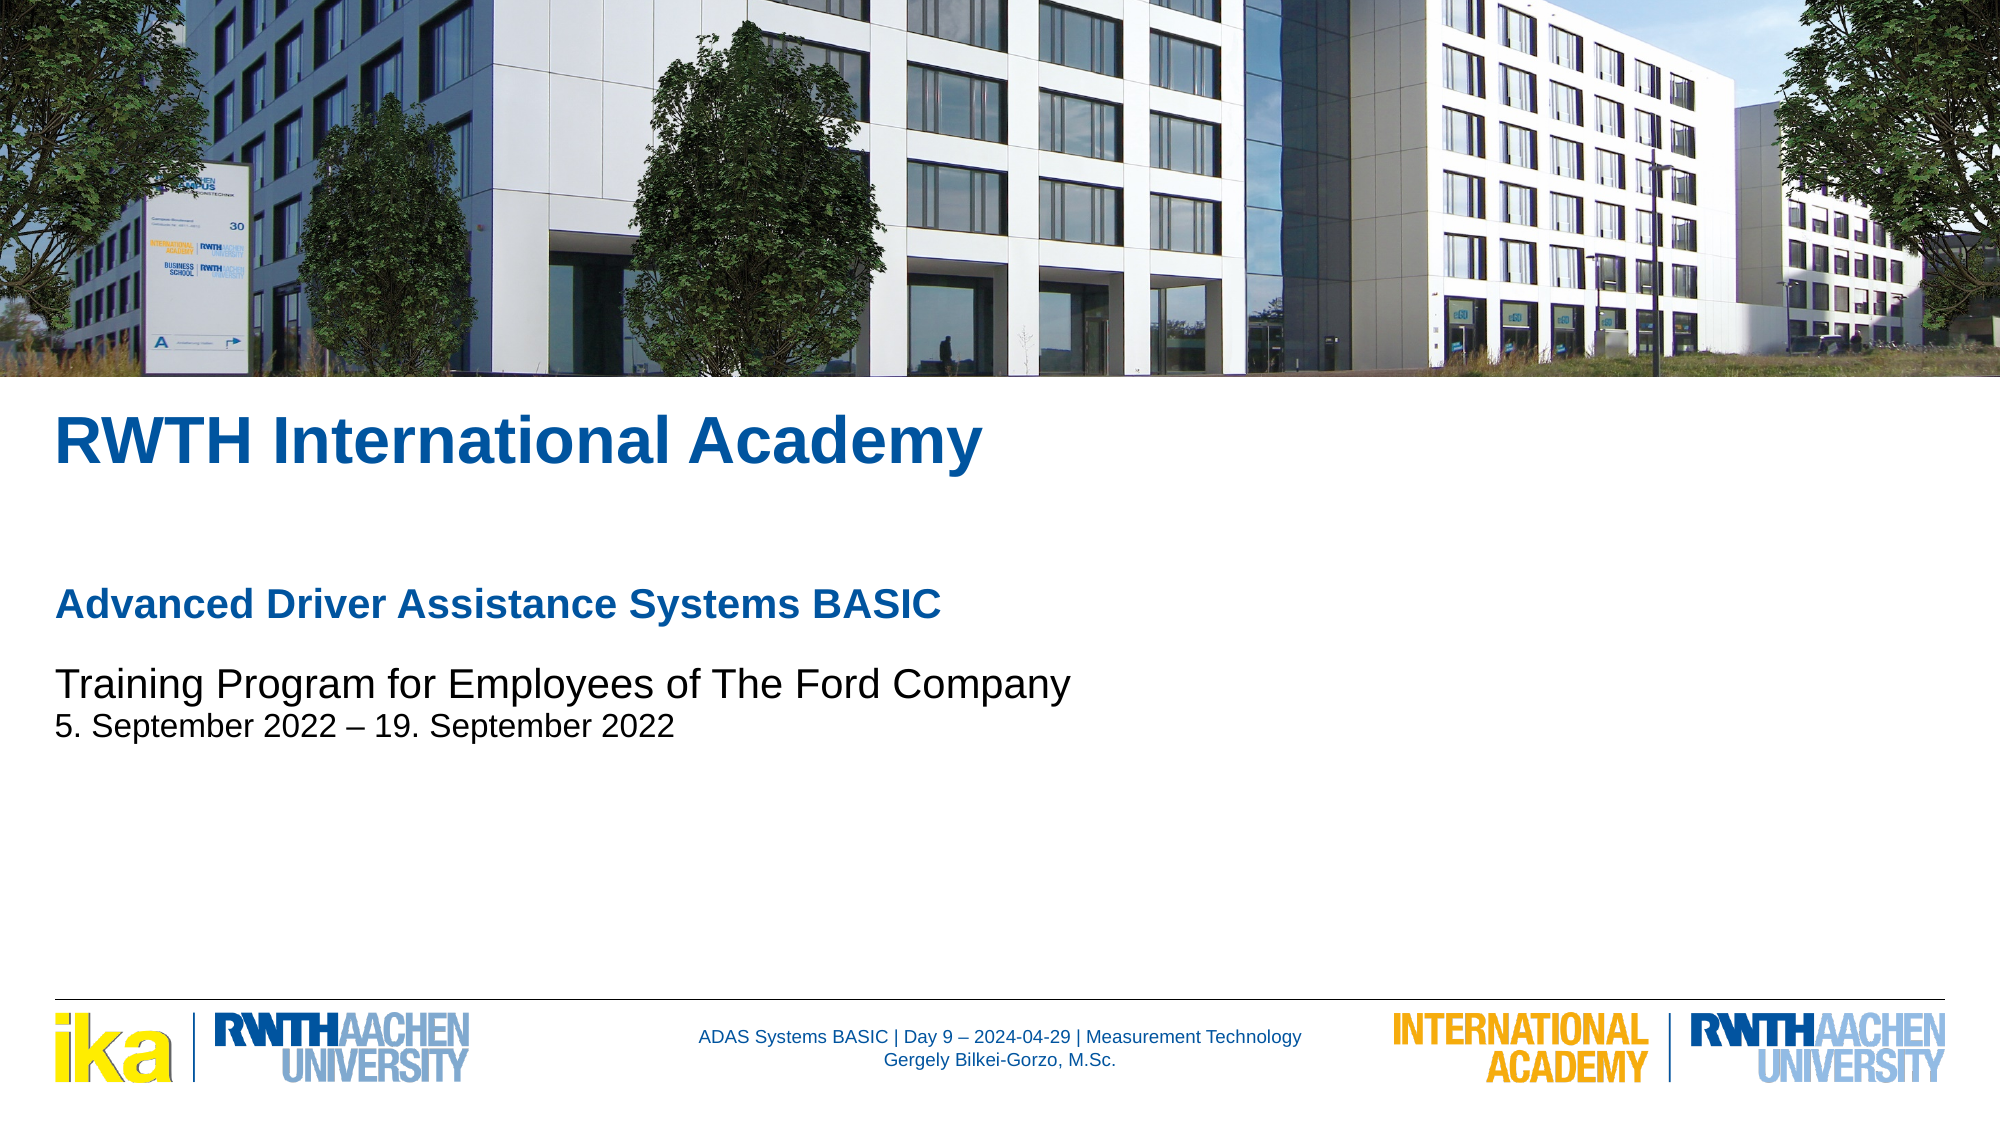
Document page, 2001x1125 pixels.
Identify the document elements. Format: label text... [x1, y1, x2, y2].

picture [1394, 1012, 1945, 1083]
picture [55, 1012, 469, 1083]
picture [0, 0, 2000, 377]
list 5. September 2022 – 19. September 2022 [54, 704, 1945, 752]
